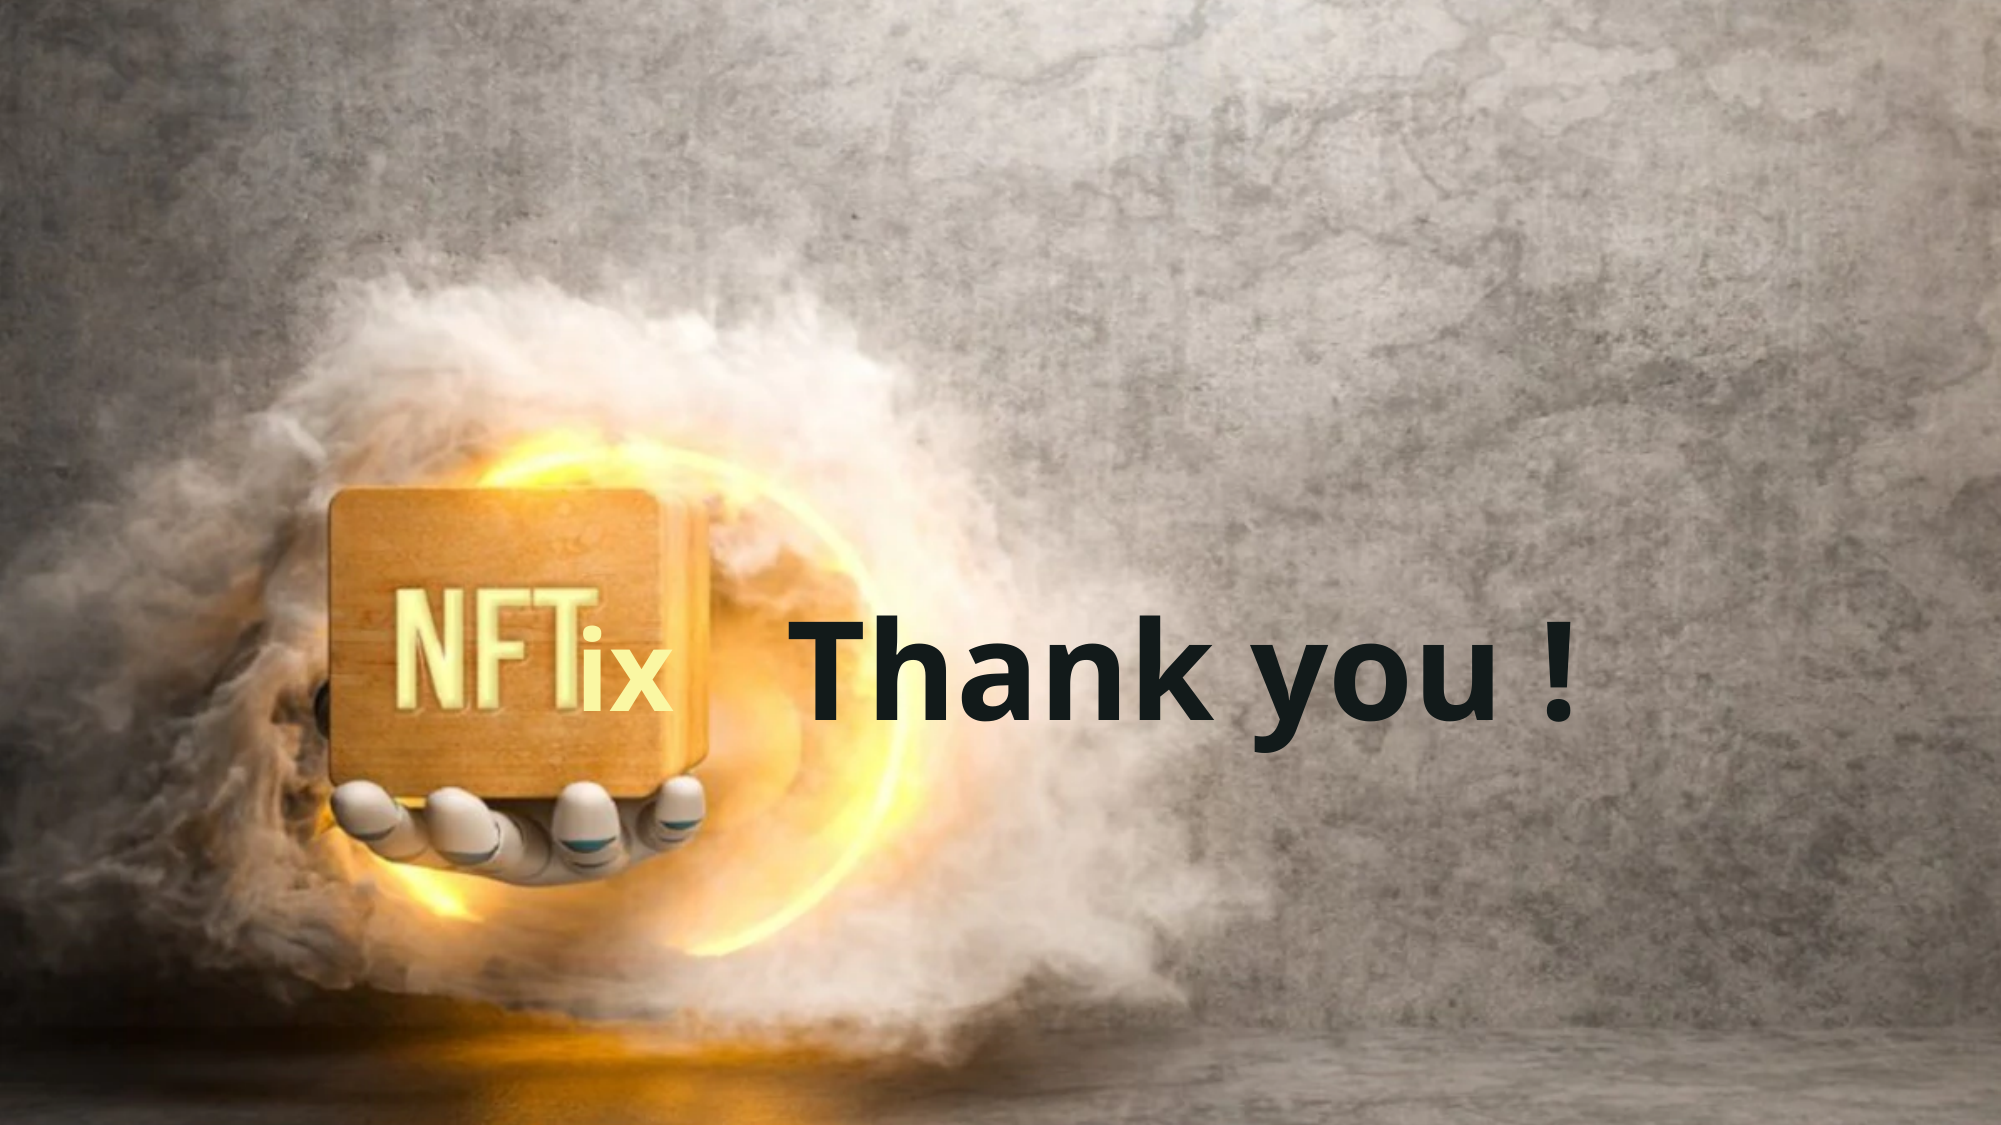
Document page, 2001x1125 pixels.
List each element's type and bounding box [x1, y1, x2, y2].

text_box [0, 0, 2000, 1125]
